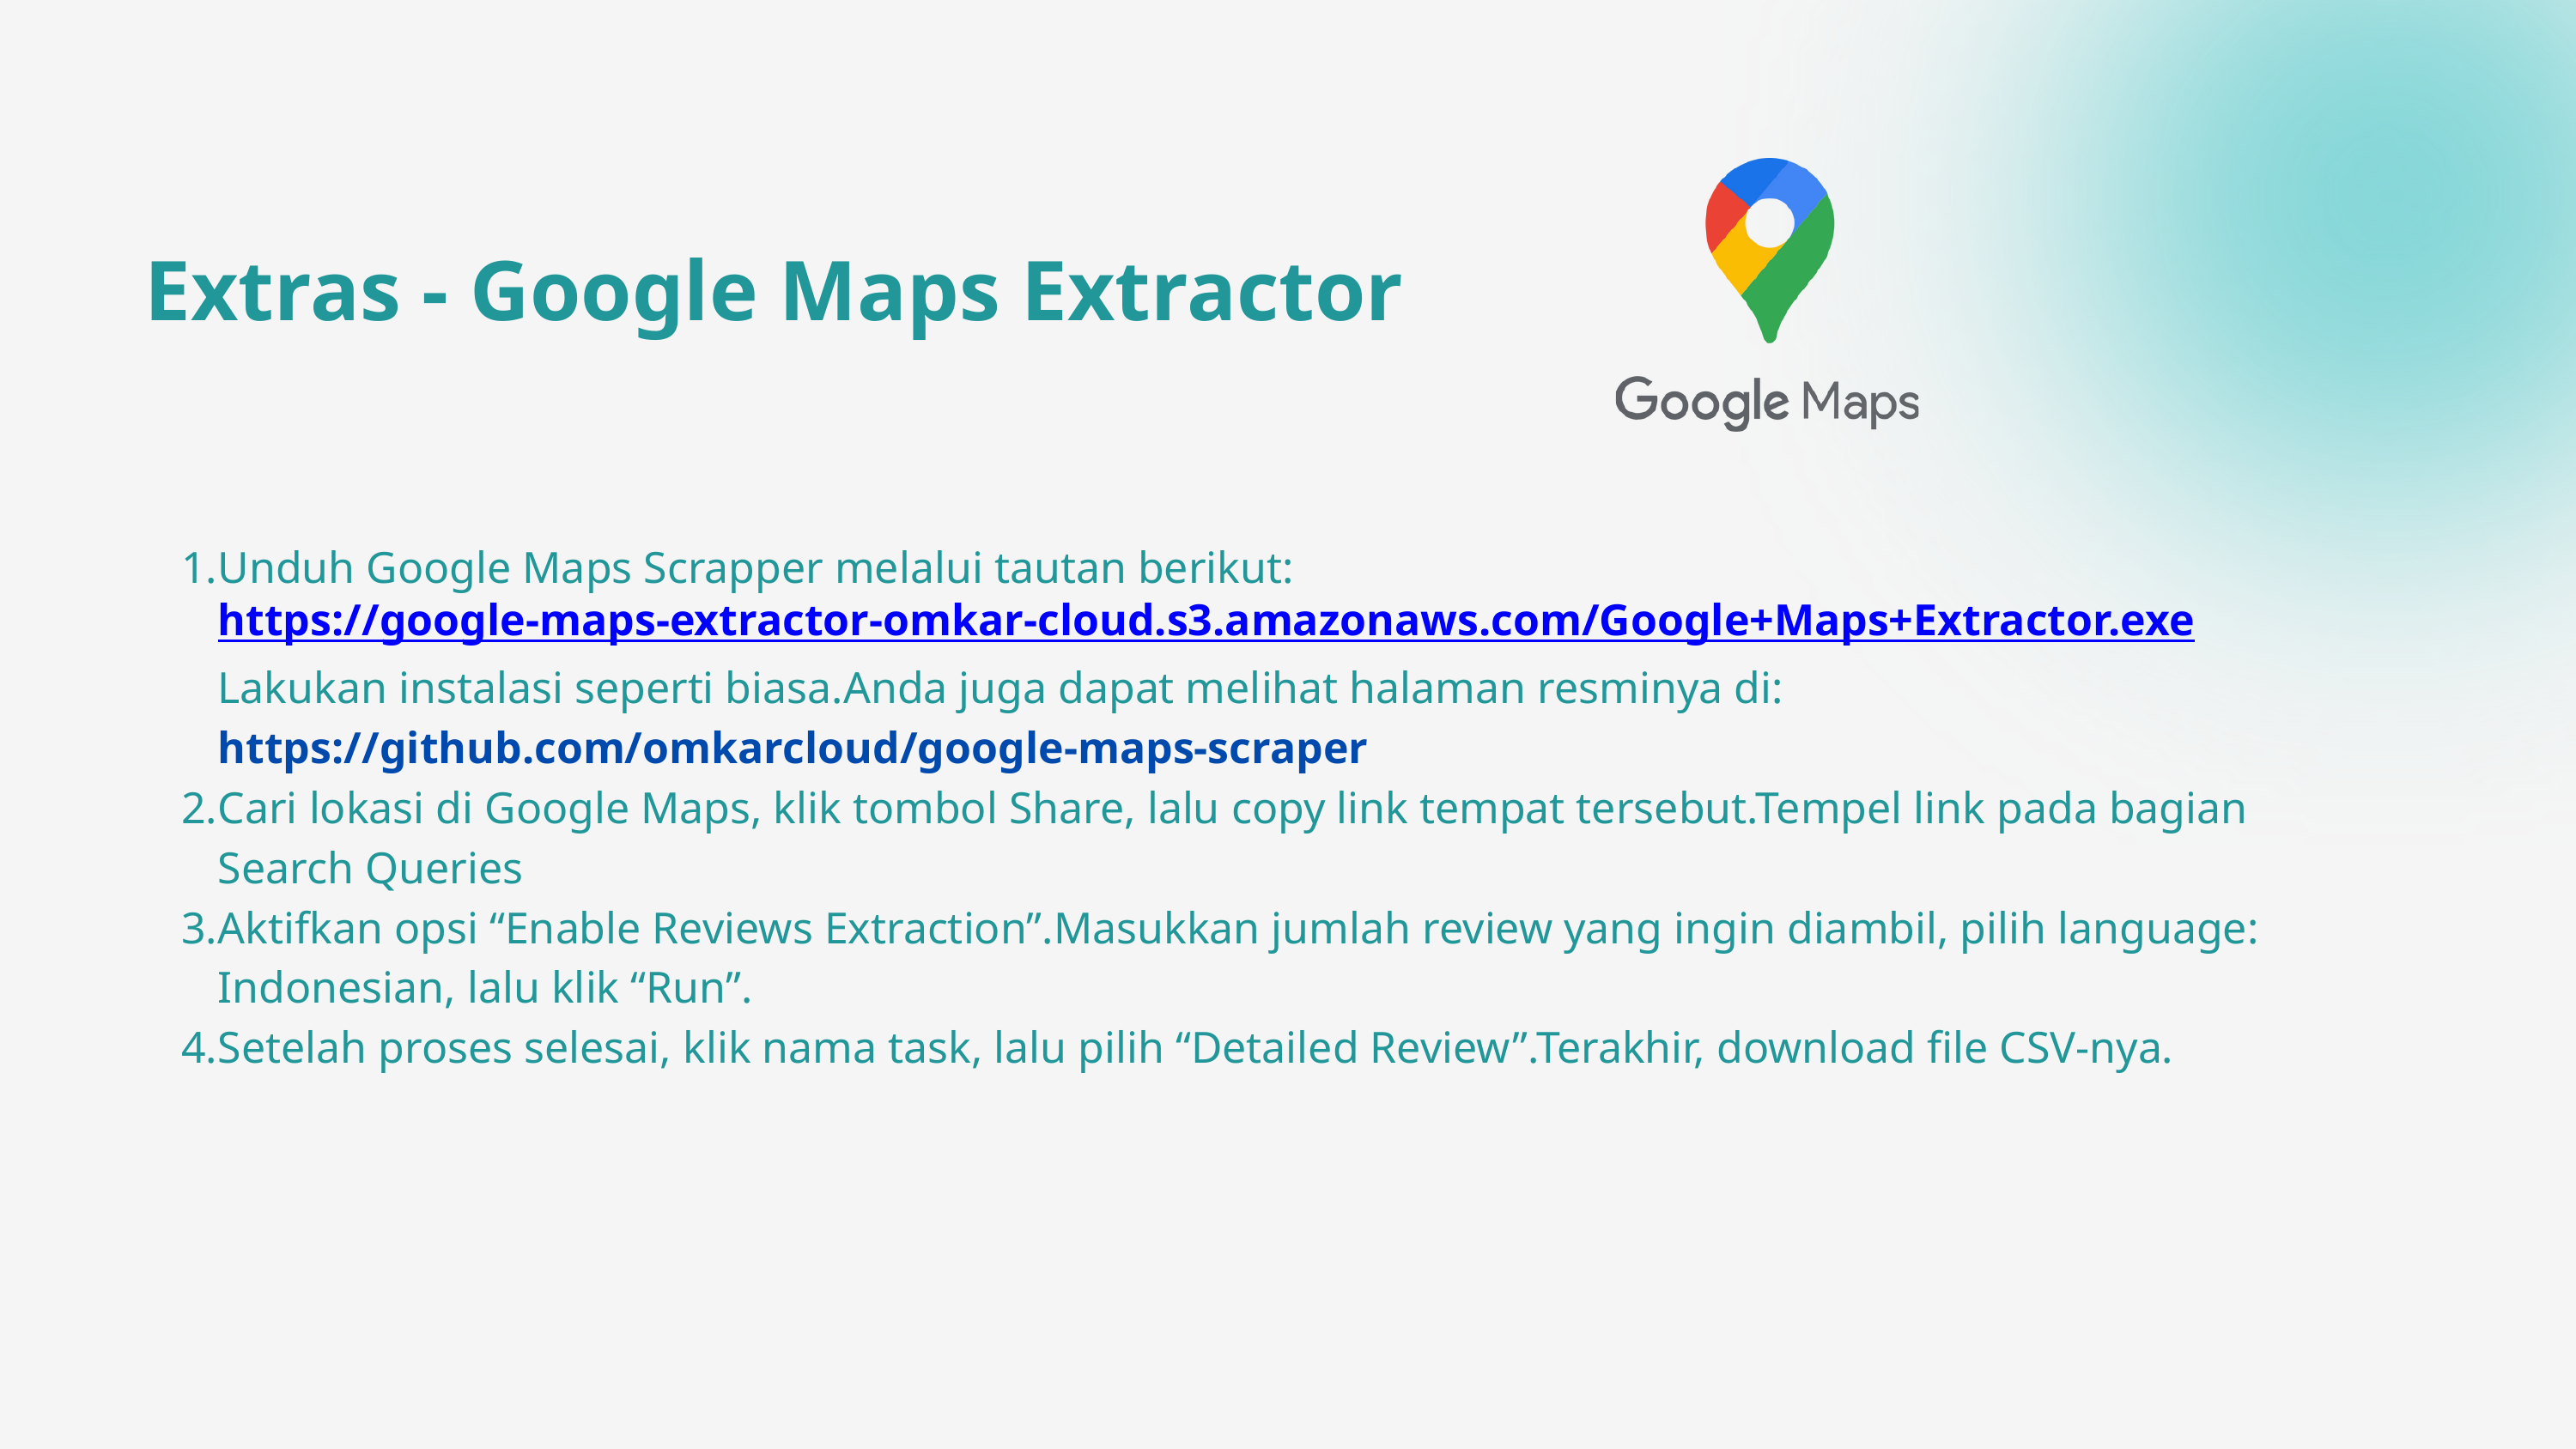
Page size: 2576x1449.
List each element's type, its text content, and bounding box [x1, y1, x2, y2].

text_box Unduh Google Maps Scrapper melalui tautan berikut: https://google-maps-extractor-omkar-cloud.s3.amazonaws.com/Google+Maps+Extractor.exe Lakukan instalasi seperti biasa.Anda juga dapat melihat halaman resminya di: https://github.com/omkarcloud/google-maps-scraper Cari lokasi di Google Maps, klik tombol Share, lalu copy link tempat tersebut.Tempel link pada bagian Search Queries Aktifkan opsi “Enable Reviews Extraction”.Masukkan jumlah review yang ingin diambil, pilih language: Indonesian, lalu klik “Run”. Setelah proses selesai, klik nama task, lalu pilih “Detailed Review”.Terakhir, download file CSV-nya. [144, 531, 2341, 1132]
text_box [1725, 0, 2576, 846]
text_box [1615, 158, 1919, 432]
text_box Extras - Google Maps Extractor [144, 267, 1886, 337]
